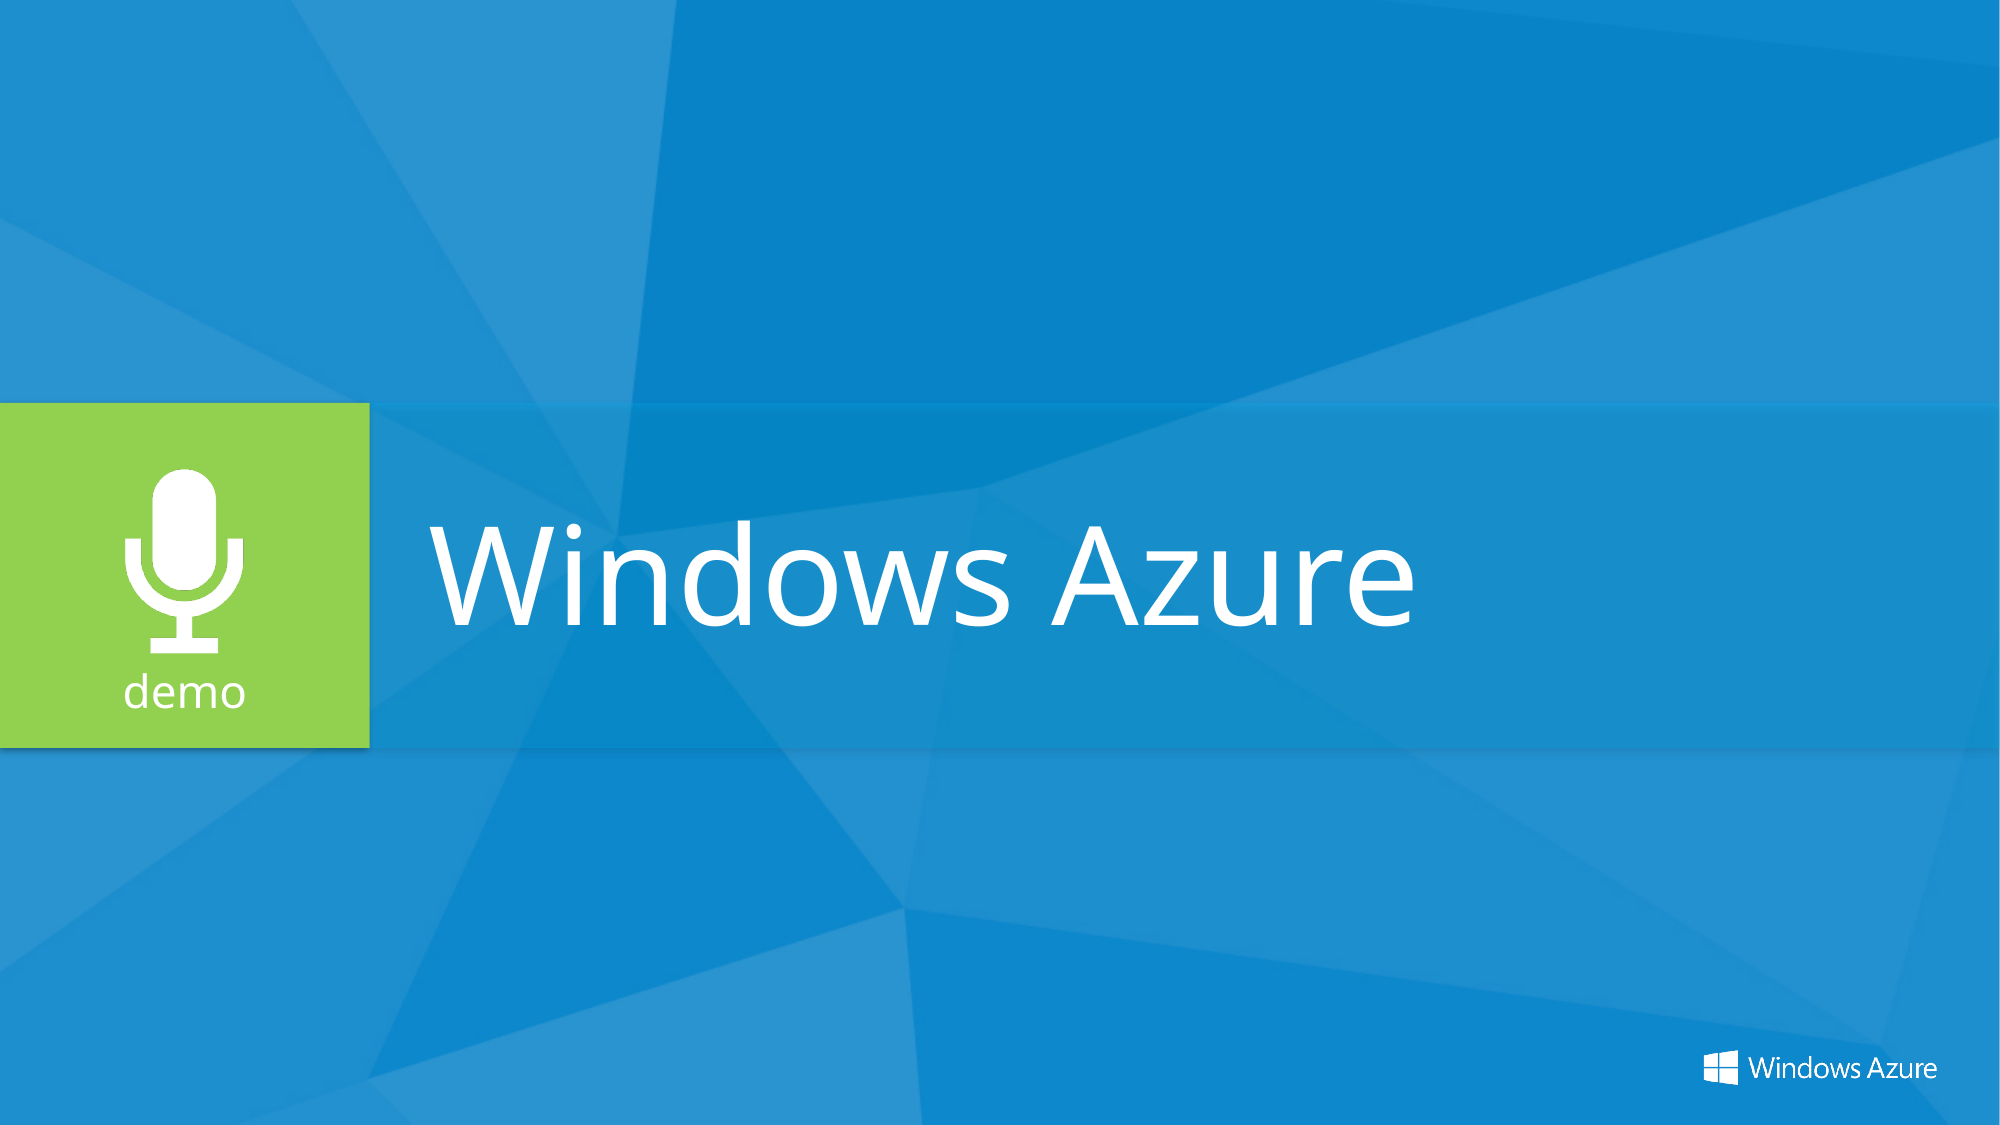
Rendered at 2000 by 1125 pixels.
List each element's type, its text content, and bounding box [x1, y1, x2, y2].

picture [0, 0, 2000, 1125]
text_box Windows Azure [413, 481, 1436, 661]
picture [90, 467, 278, 655]
